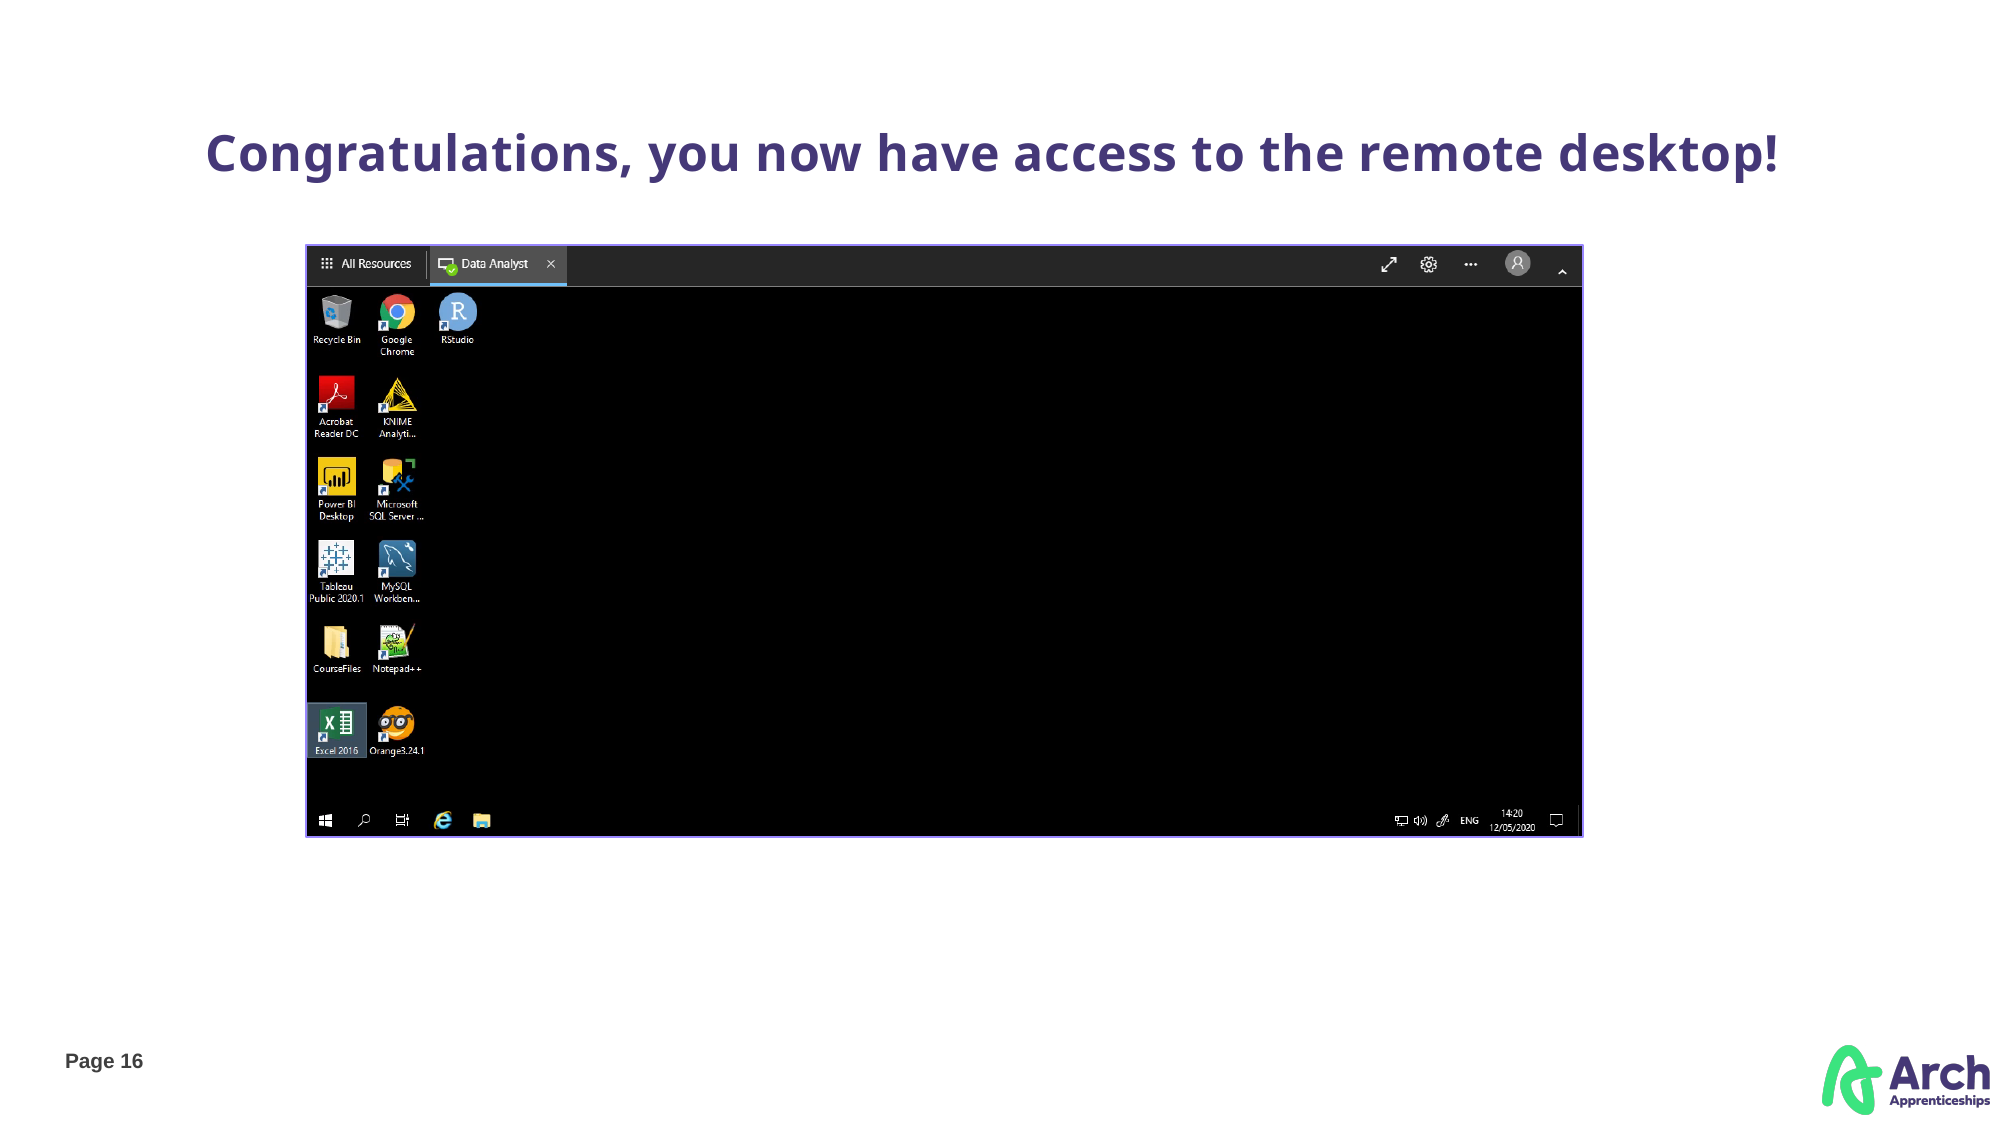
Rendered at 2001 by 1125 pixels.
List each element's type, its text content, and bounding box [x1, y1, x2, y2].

picture [307, 245, 1582, 837]
picture [1822, 1045, 1990, 1115]
list Congratulations, you now have access to the remote desktop! [84, 115, 1916, 880]
